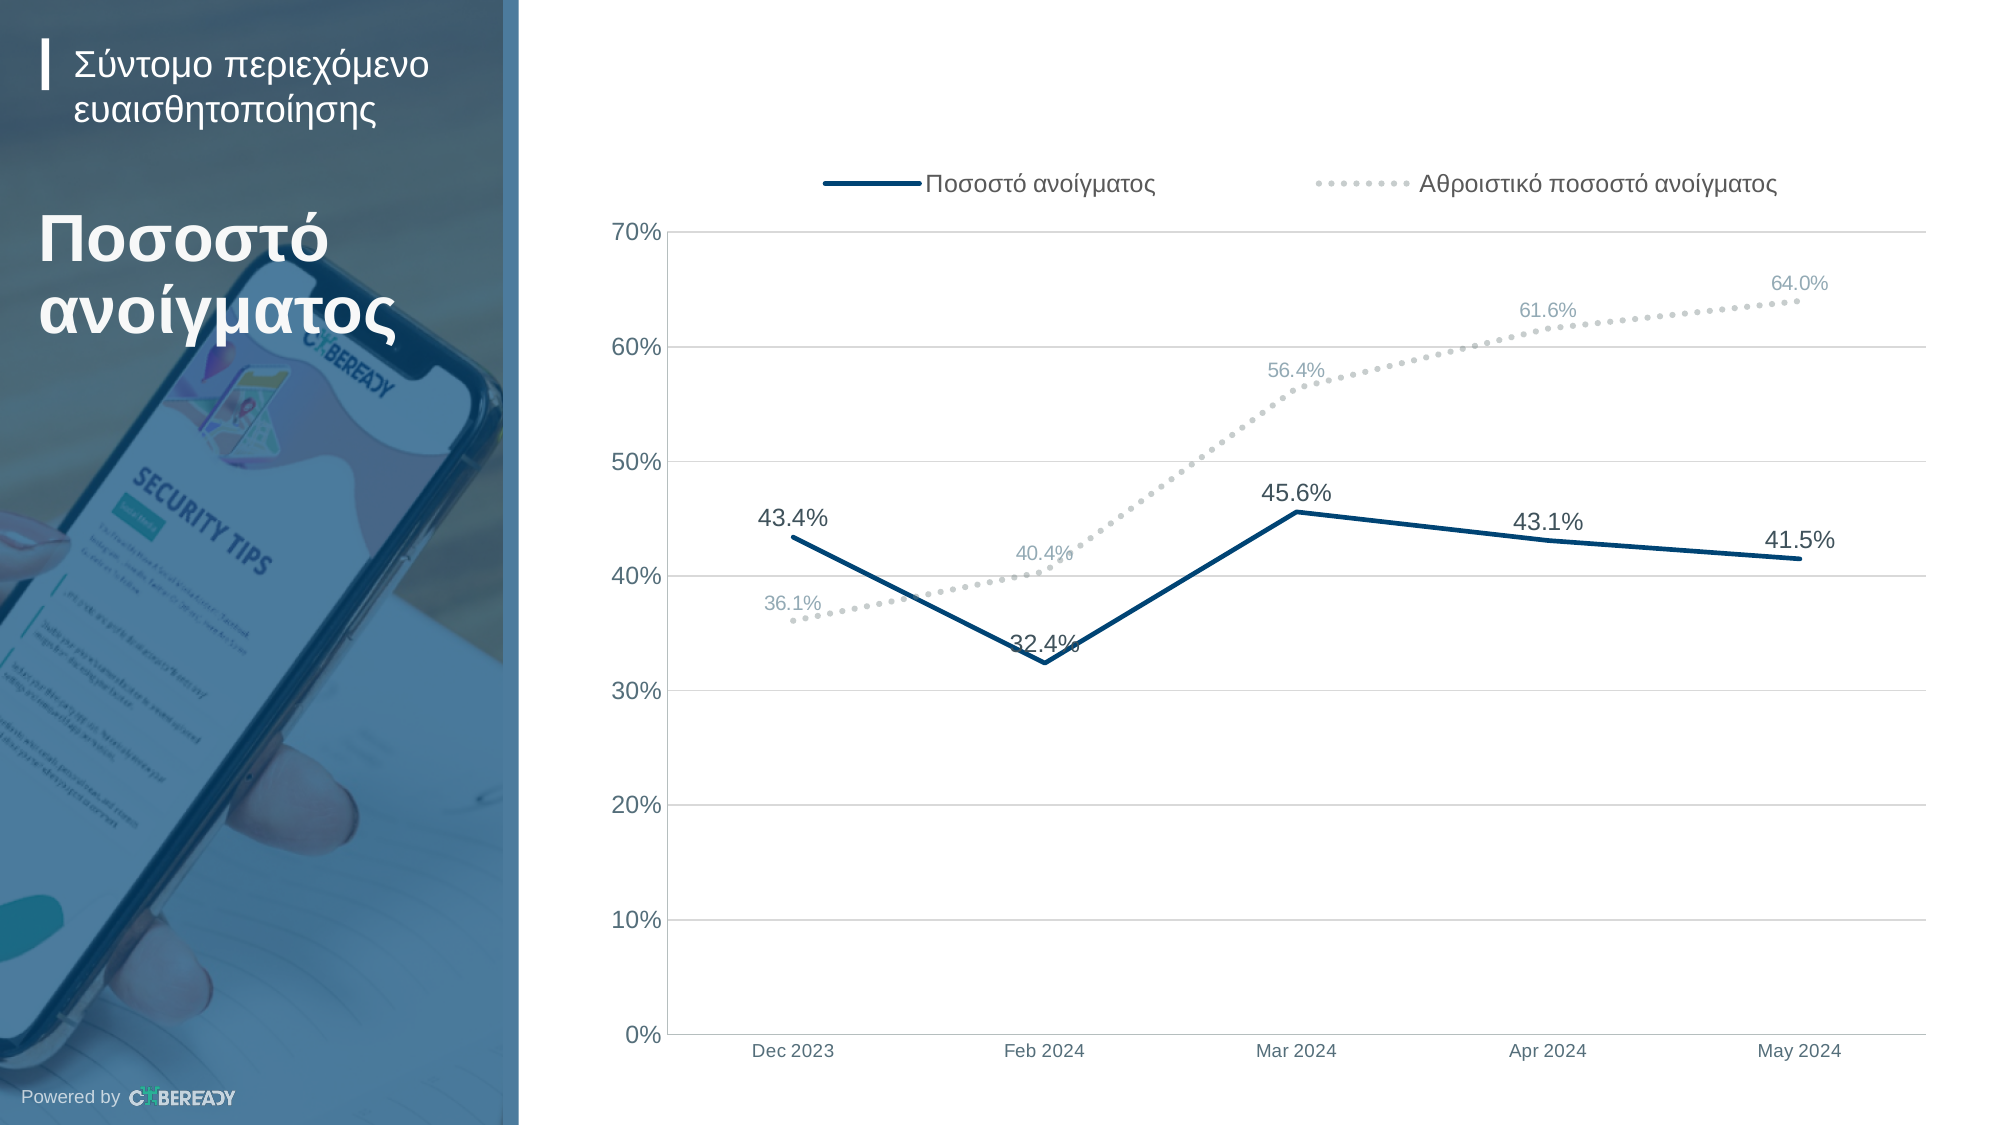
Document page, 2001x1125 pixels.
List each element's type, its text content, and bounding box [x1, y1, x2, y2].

chart [583, 151, 1954, 1081]
text_box Ποσοστό ανοίγματος [38, 204, 498, 349]
picture [0, 0, 503, 1125]
